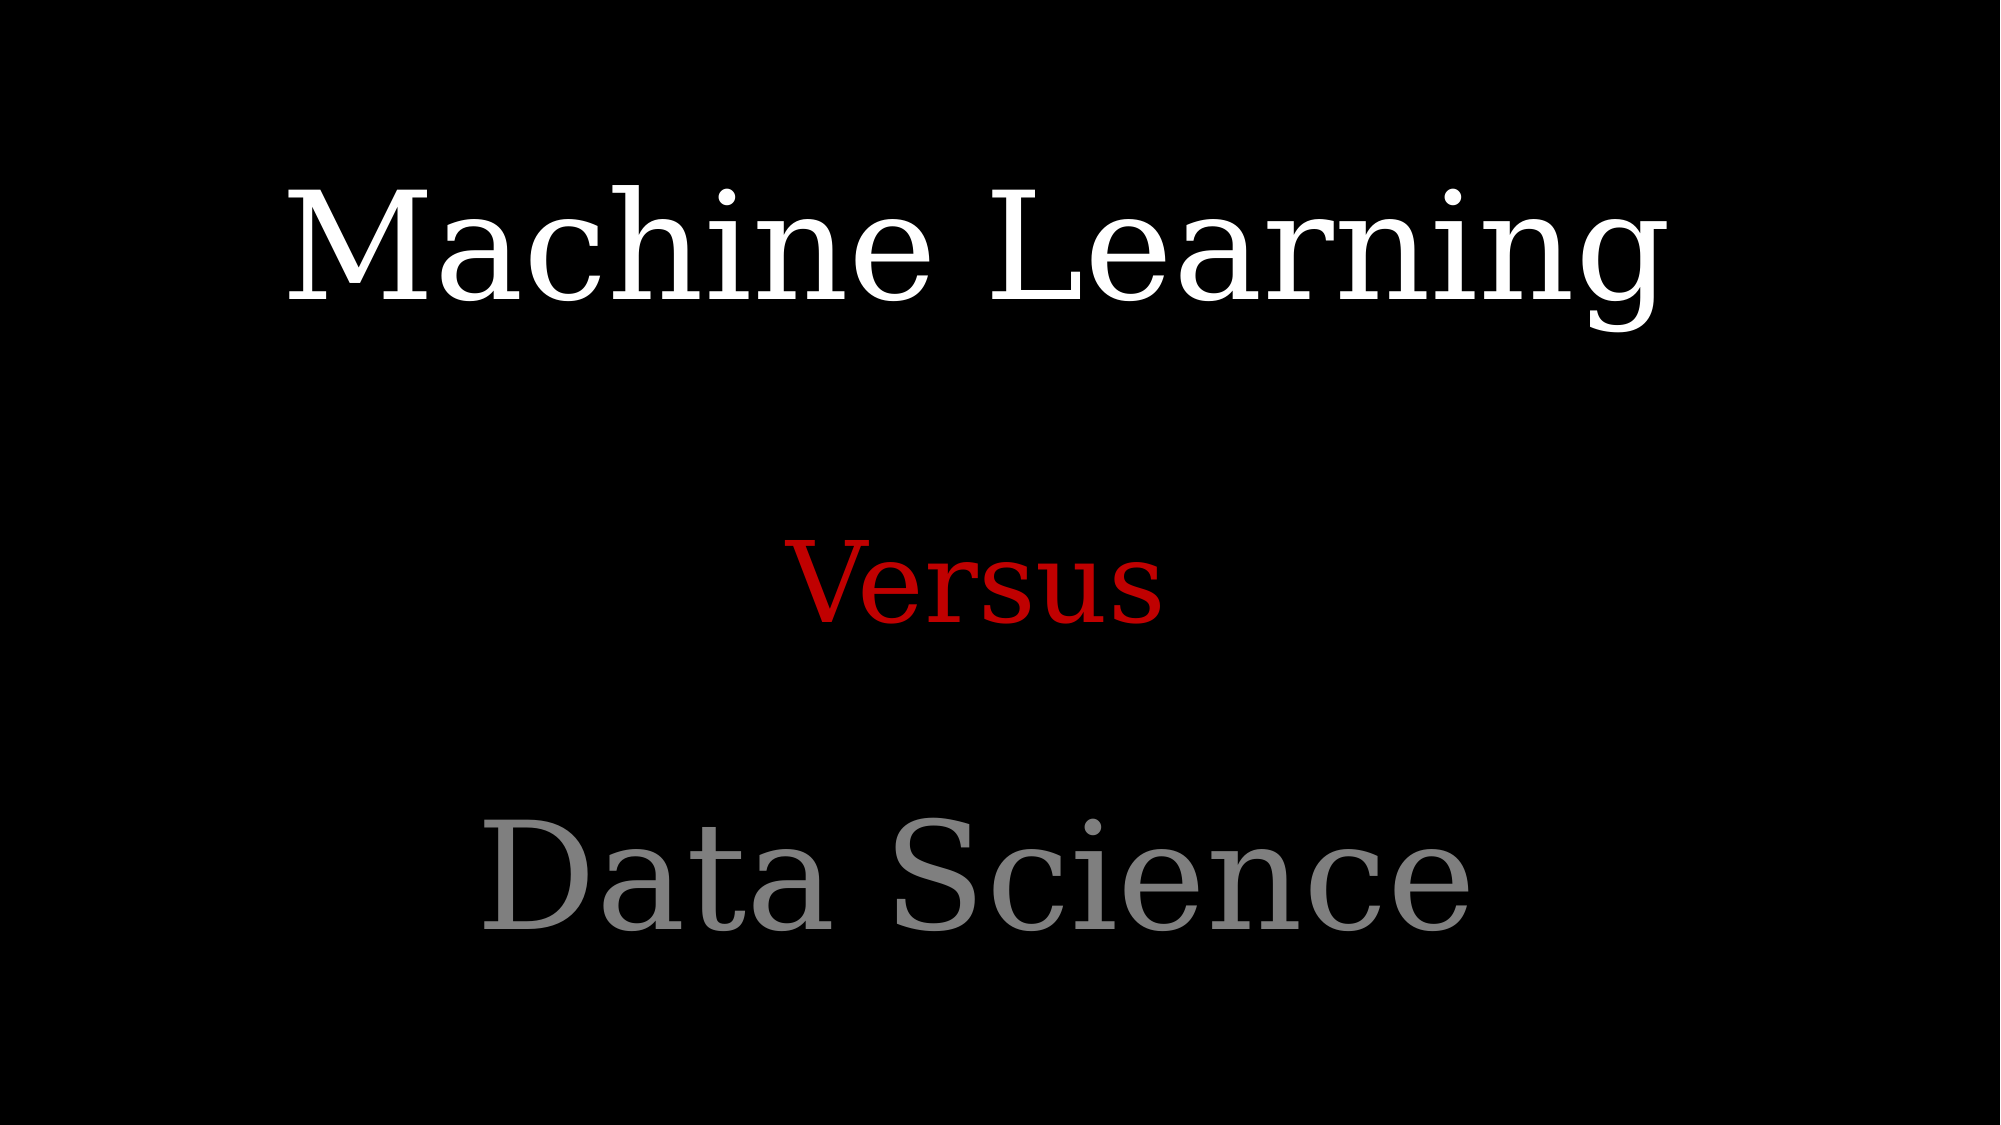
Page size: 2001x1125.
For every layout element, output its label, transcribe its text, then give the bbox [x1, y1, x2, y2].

text_box Machine Learning Versus Data Science [148, 142, 1805, 877]
